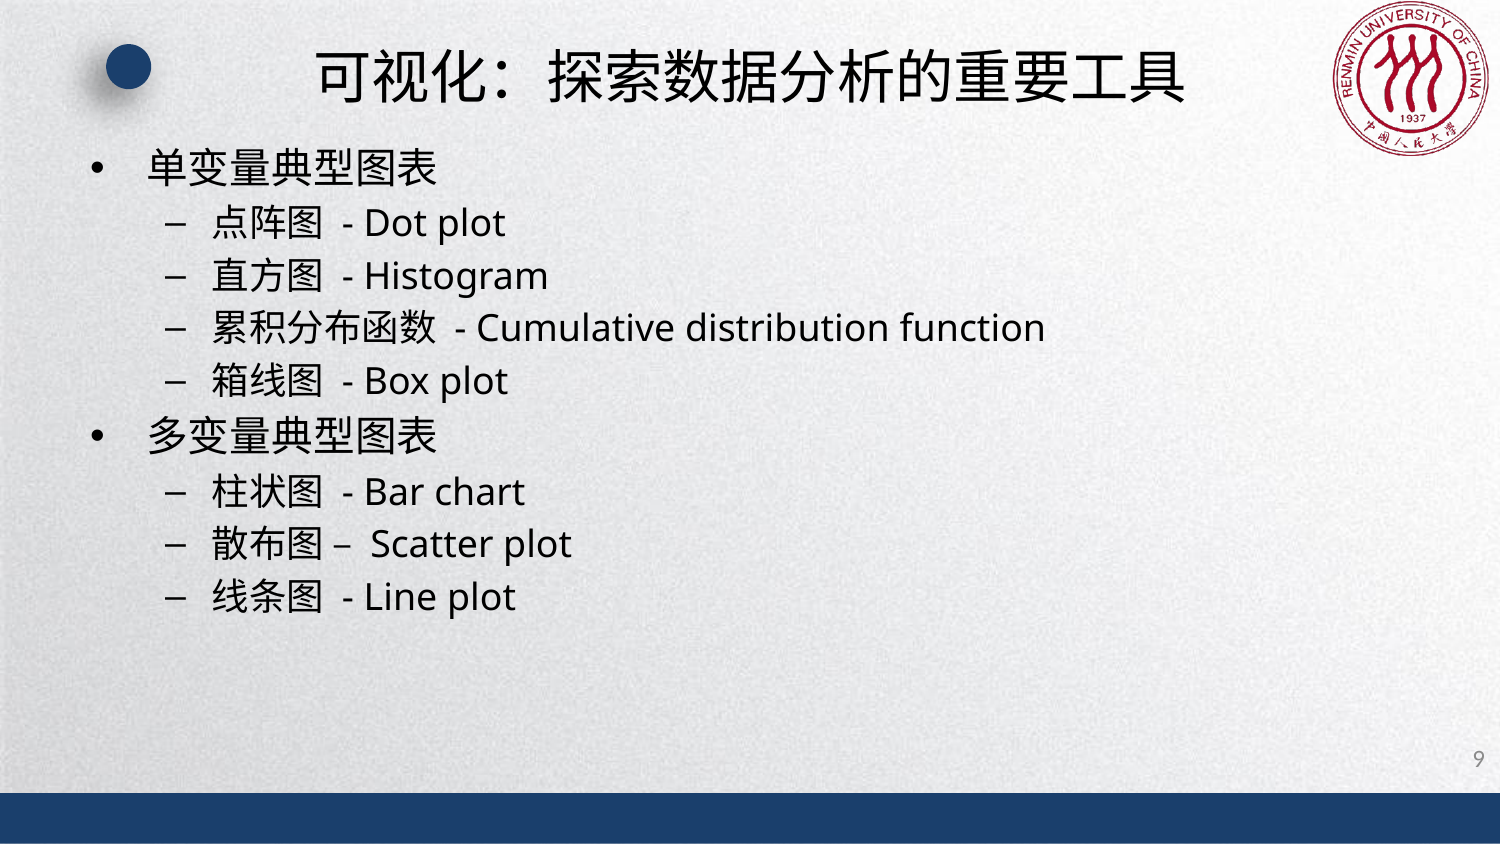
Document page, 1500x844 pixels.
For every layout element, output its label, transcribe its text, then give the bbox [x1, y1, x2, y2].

title 可视化：探索数据分析的重要工具 [75, 33, 1425, 116]
picture [0, 0, 1500, 793]
list 单变量典型图表 点阵图 - Dot plot 直方图 - Histogram 累积分布函数 - Cumulative distribution function 箱线图 - Box plot 多变量典型图表 柱状图 - Bar chart 散布图 – Scatter plot 线条图 - Line plot [75, 134, 1425, 781]
slide_number 9 [1432, 735, 1500, 781]
